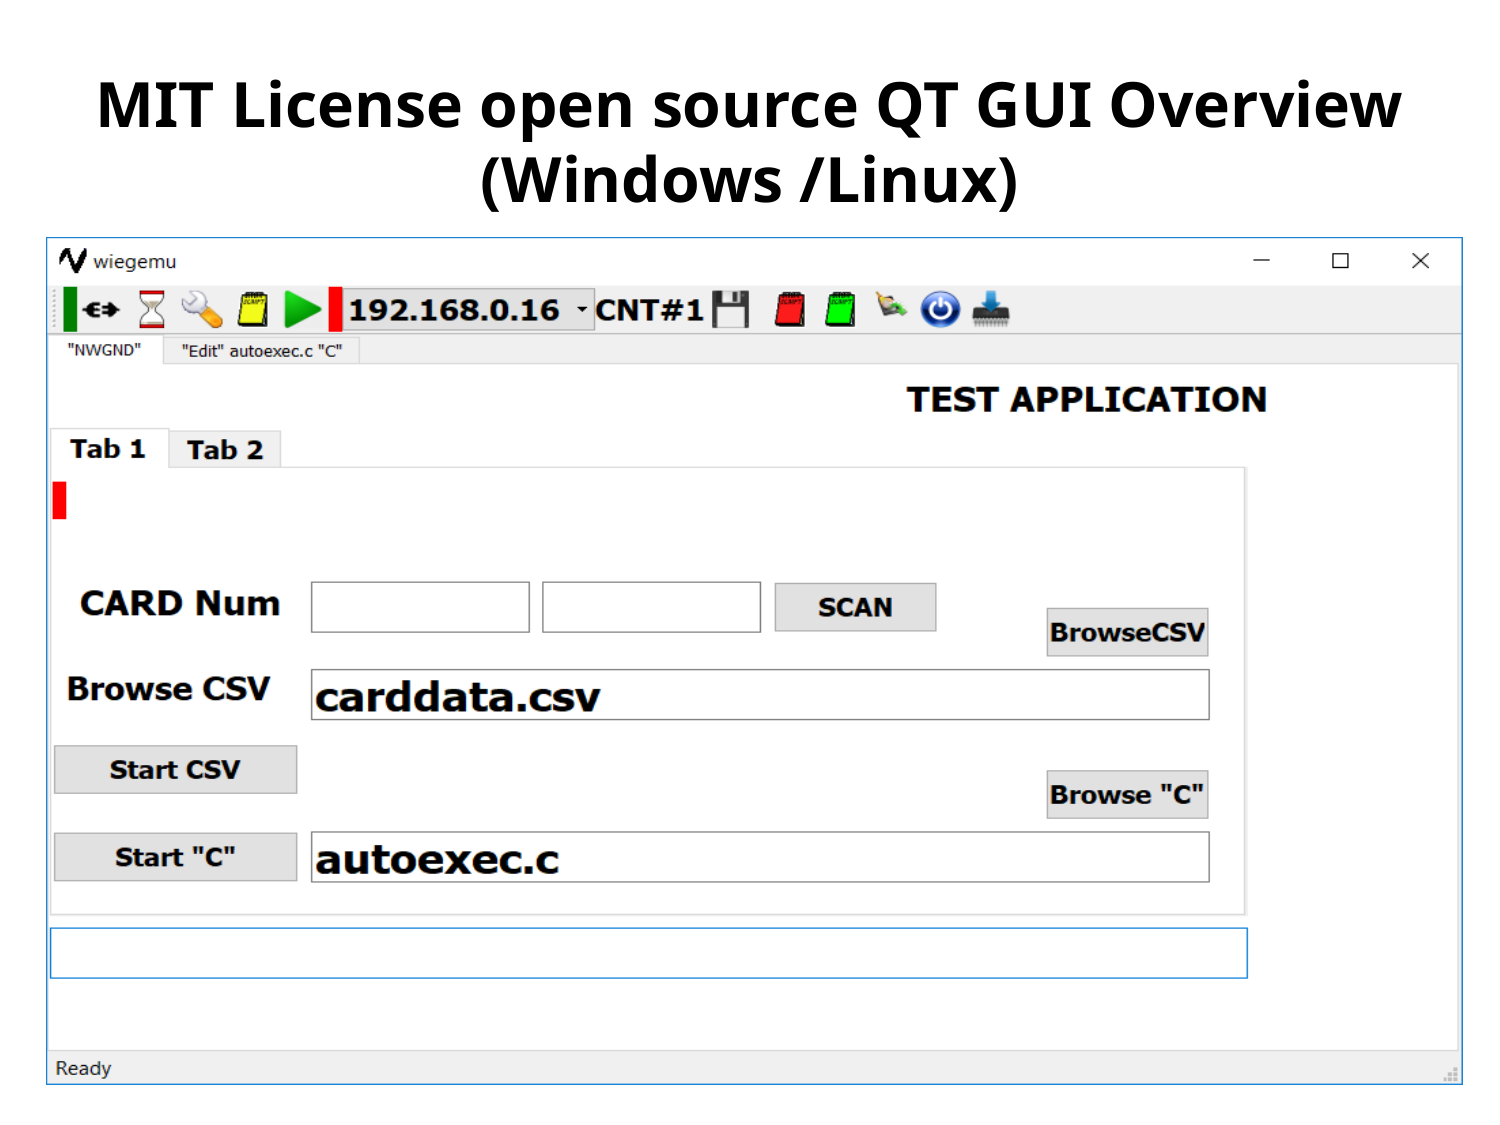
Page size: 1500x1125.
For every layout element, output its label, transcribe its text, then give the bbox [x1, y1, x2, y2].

text_box MIT License open source QT GUI Overview (Windows /Linux) [51, 50, 1449, 213]
picture [46, 237, 1463, 1085]
